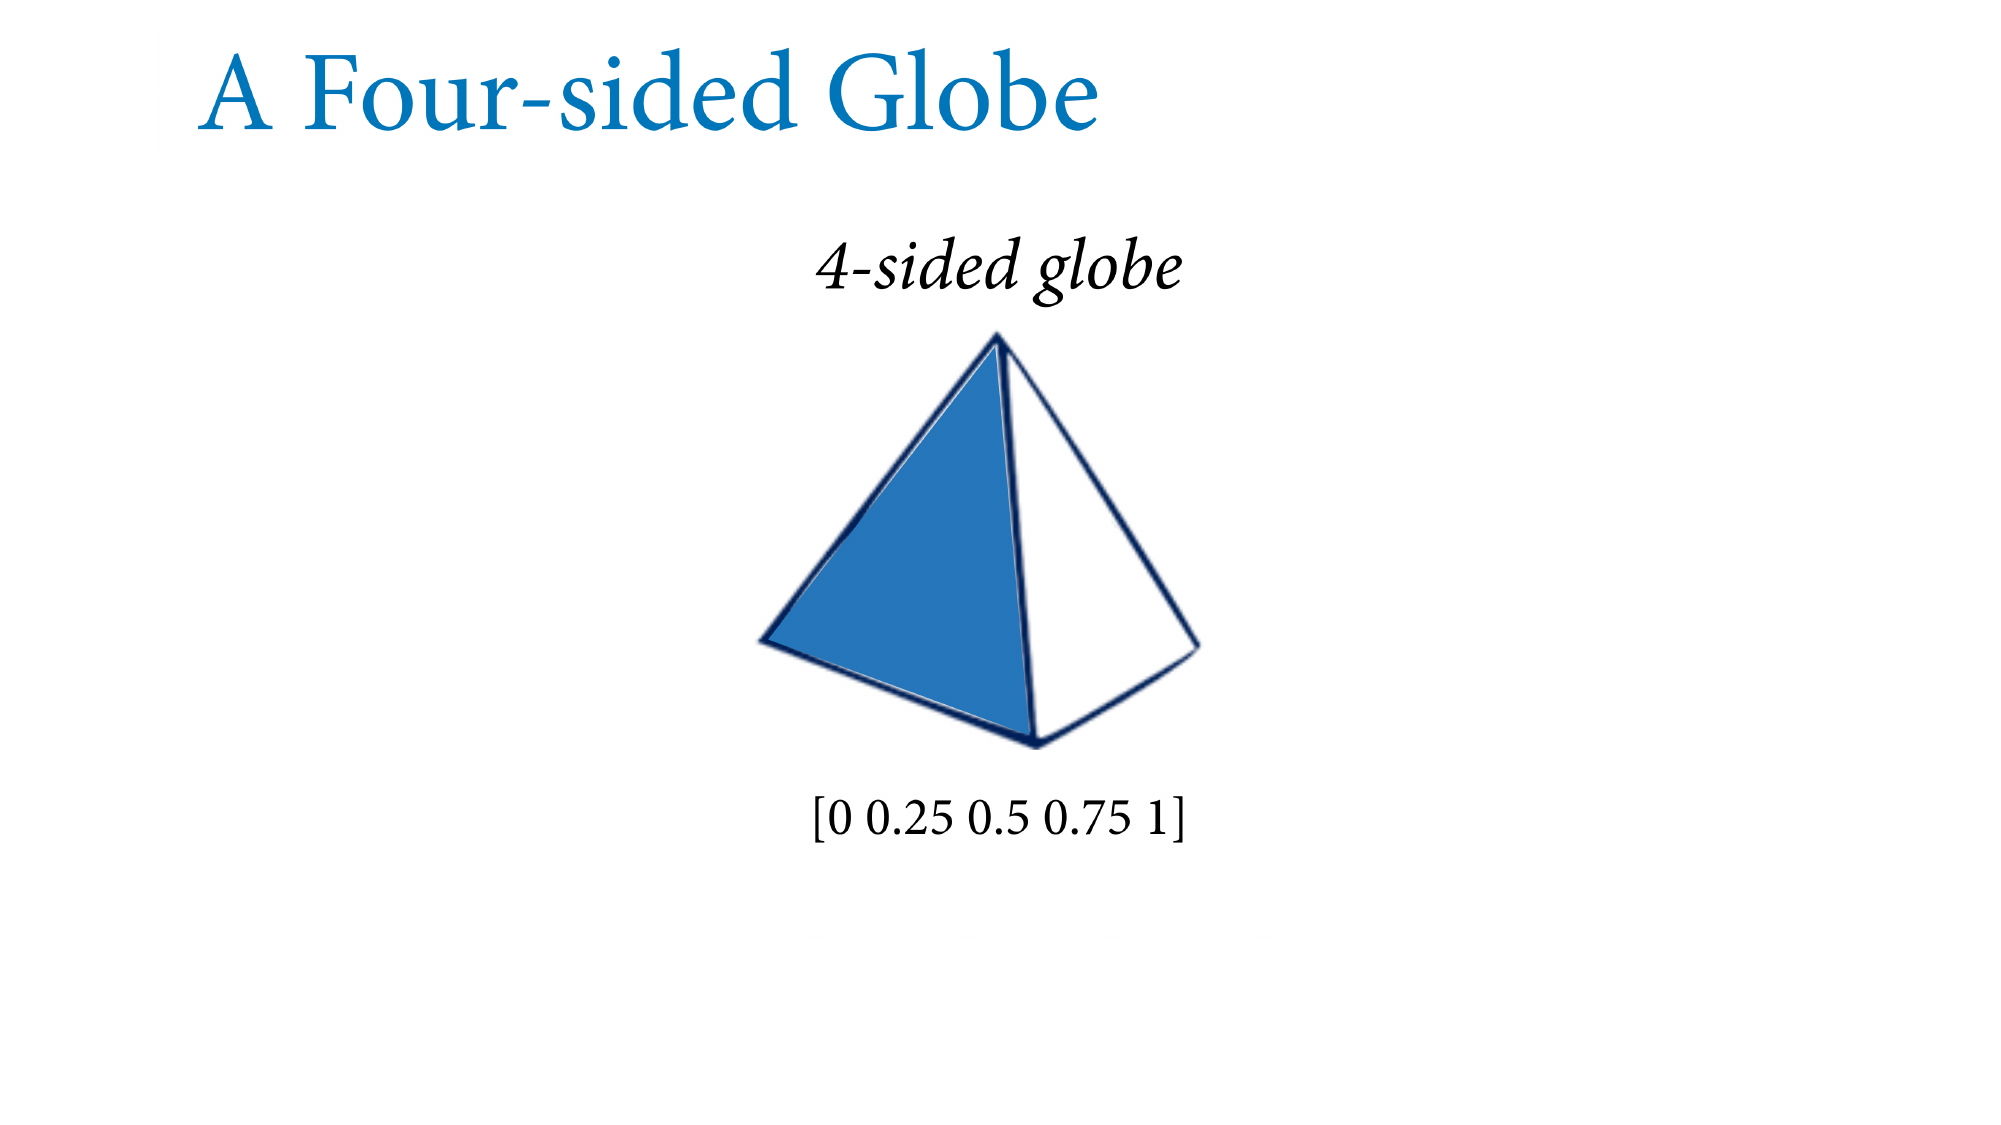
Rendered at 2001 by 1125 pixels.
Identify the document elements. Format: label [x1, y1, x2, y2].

picture [156, 0, 1842, 152]
picture [696, 184, 1304, 941]
